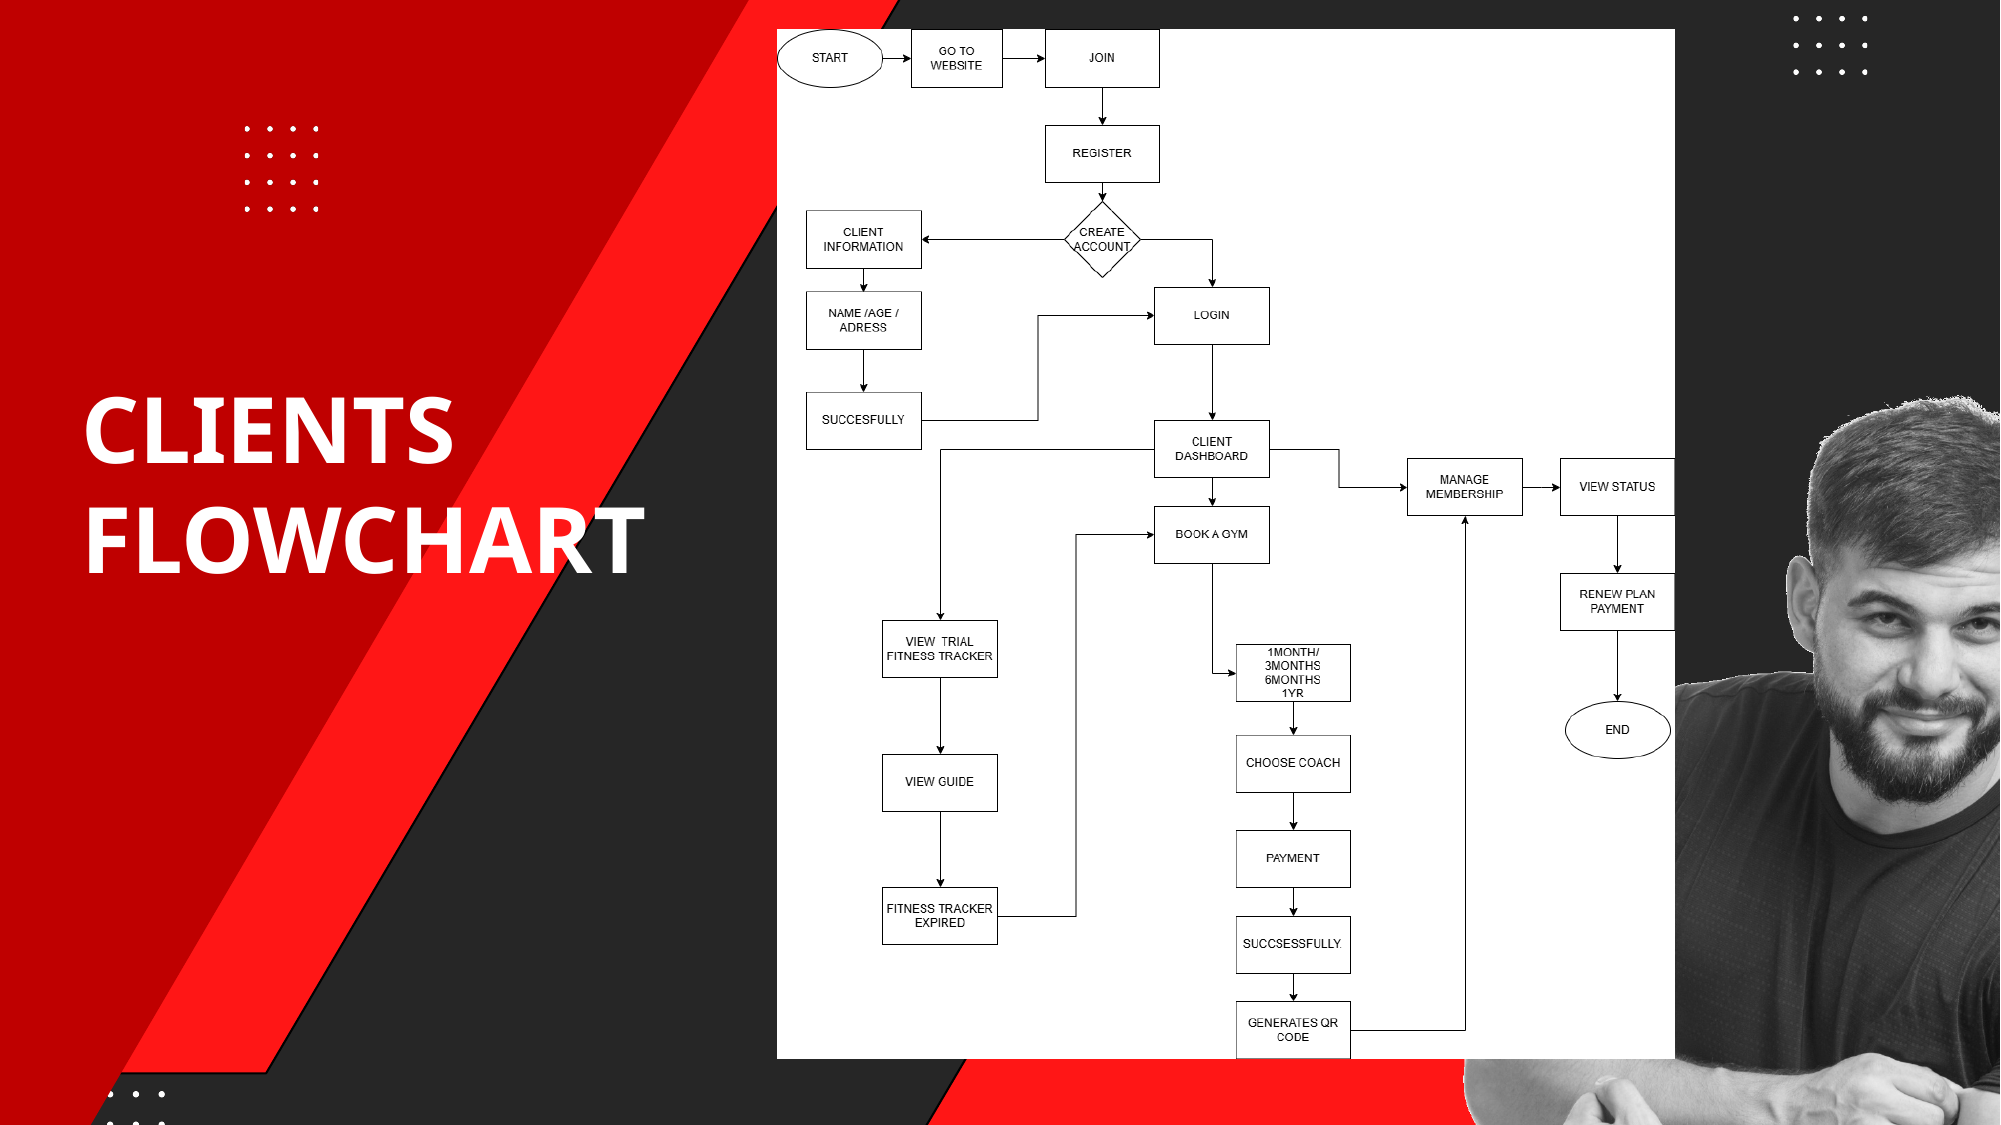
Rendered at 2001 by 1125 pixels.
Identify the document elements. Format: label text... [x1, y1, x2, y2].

text_box [0, 0, 750, 1125]
text_box [538, 0, 900, 364]
text_box [244, 126, 319, 212]
picture [777, 29, 2000, 1125]
text_box [926, 1059, 1441, 1125]
text_box [93, 1074, 165, 1125]
text_box [1793, 0, 1868, 75]
text_box CLIENTS FLOWCHART [66, 364, 777, 599]
text_box [123, 599, 546, 1074]
